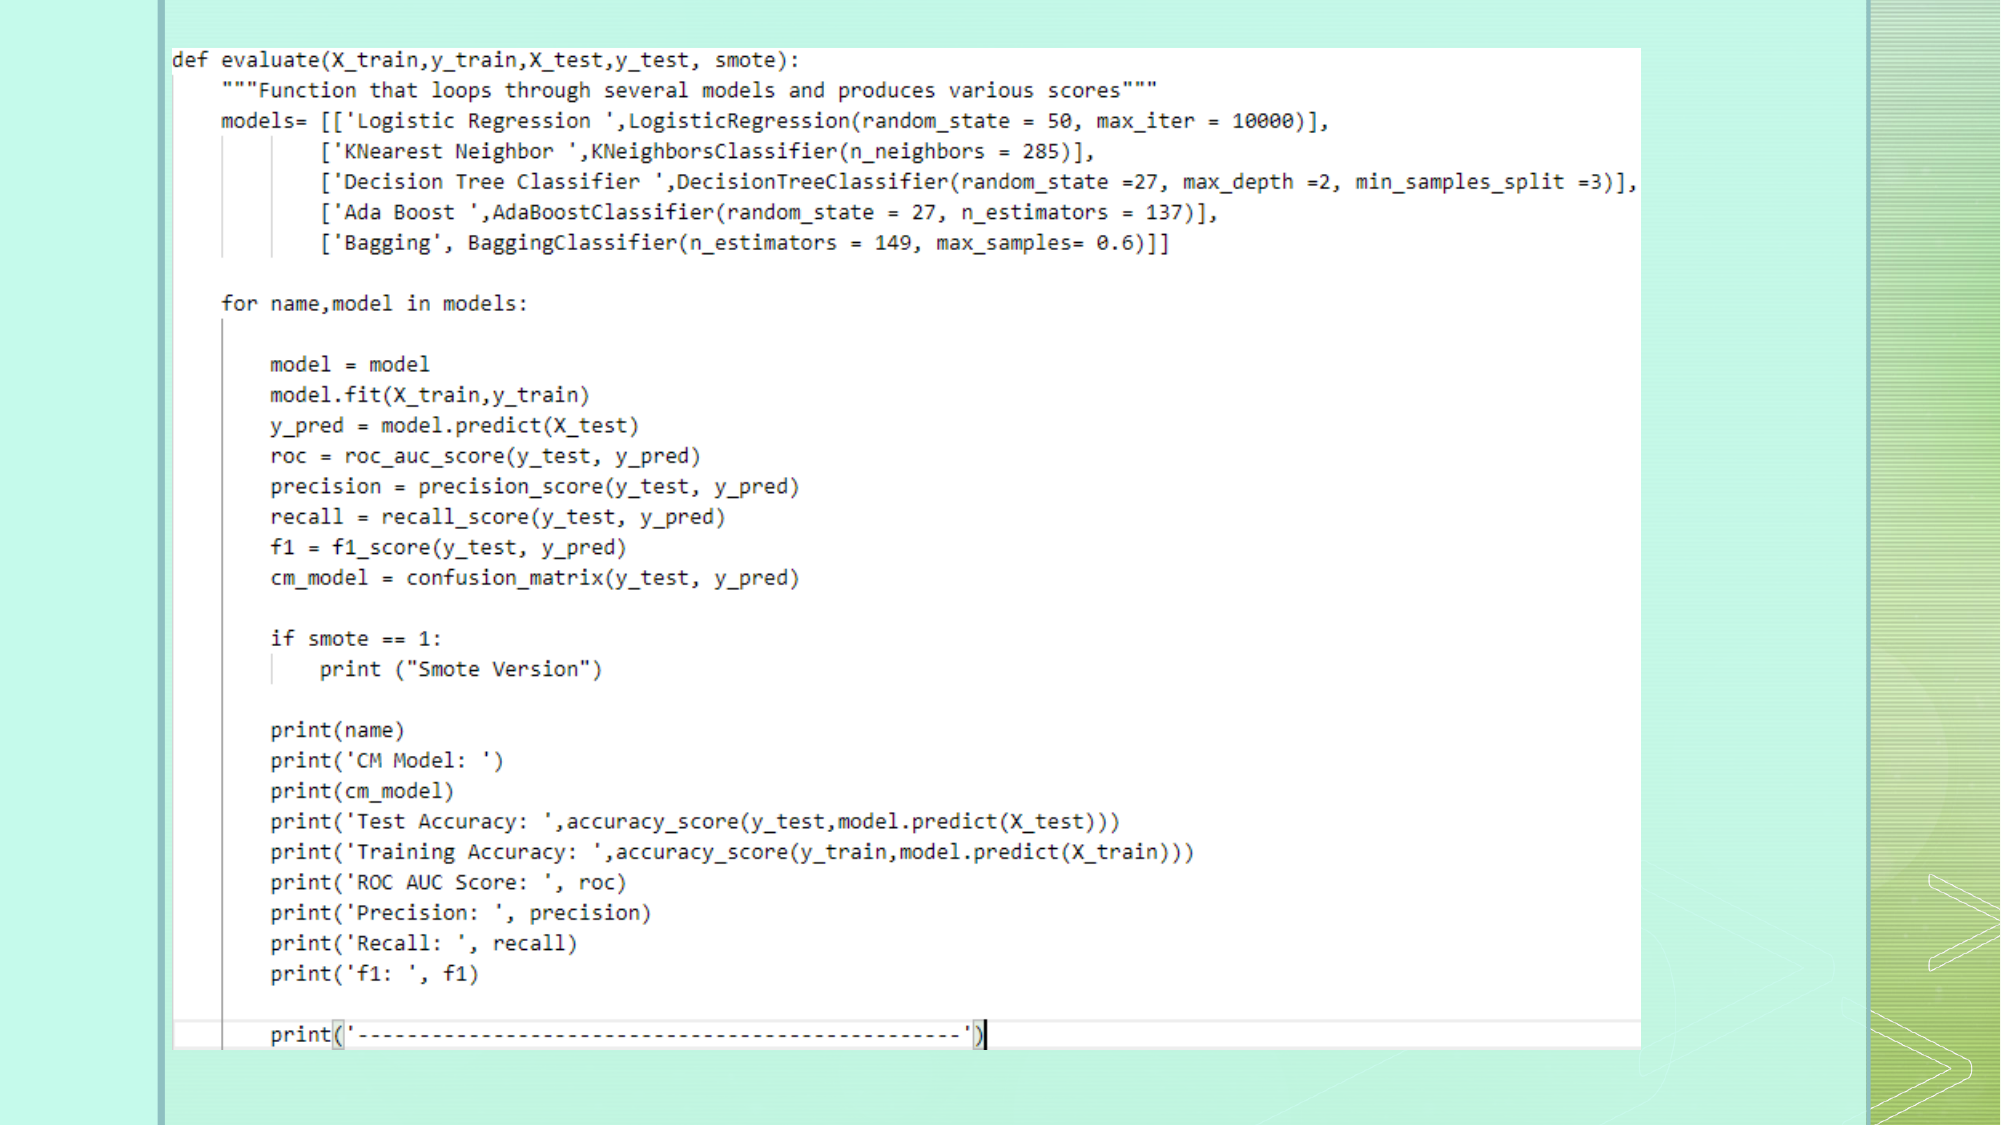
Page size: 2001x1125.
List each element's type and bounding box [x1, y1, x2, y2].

picture [1871, 0, 2001, 1125]
picture [172, 48, 1641, 1050]
